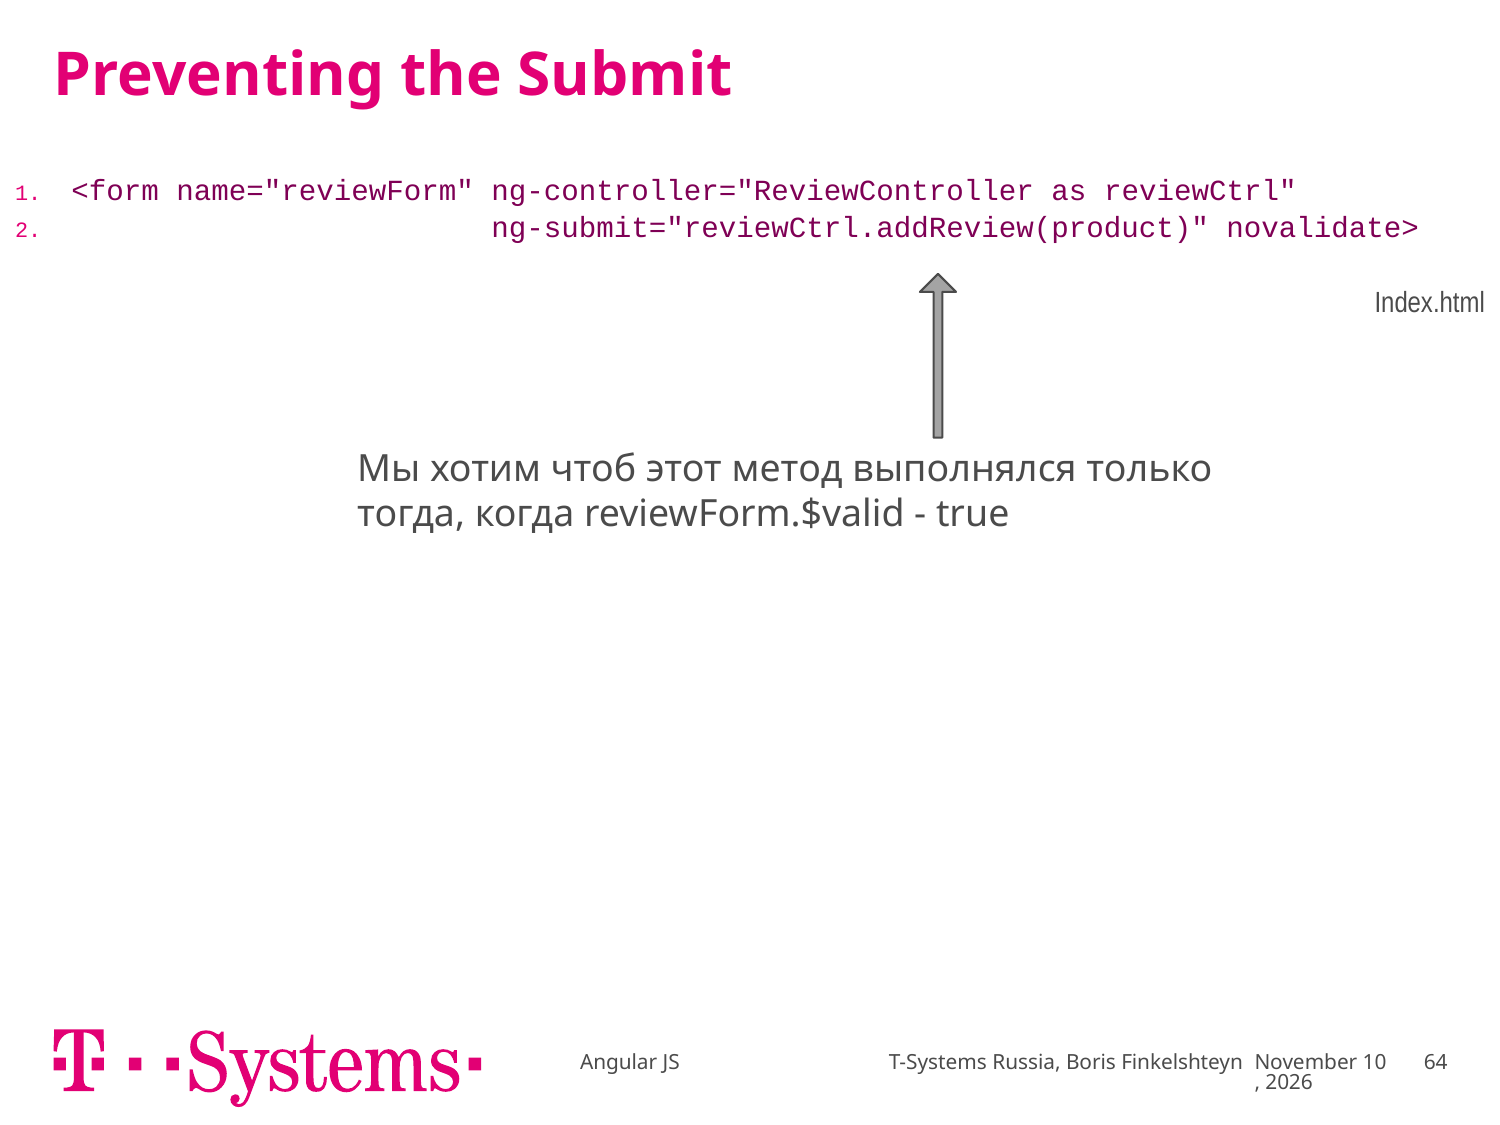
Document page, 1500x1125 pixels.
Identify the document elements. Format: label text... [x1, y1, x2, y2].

text_box Мы хотим чтоб этот метод выполнялся только тогда, когда reviewForm.$valid - true [345, 437, 1274, 540]
table_header <form name="reviewForm" ng-controller="ReviewController as reviewCtrl" ng-submit="reviewCtrl.addReview(product)" novalidate> Index.html [0, 170, 1500, 428]
footer Angular JS T-Systems Russia, Boris Finkelshteyn [567, 1038, 1244, 1087]
text_box [919, 273, 956, 438]
slide_number 64 [1399, 1038, 1448, 1087]
title Preventing the Submit [53, 43, 1447, 132]
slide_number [1254, 1038, 1389, 1087]
